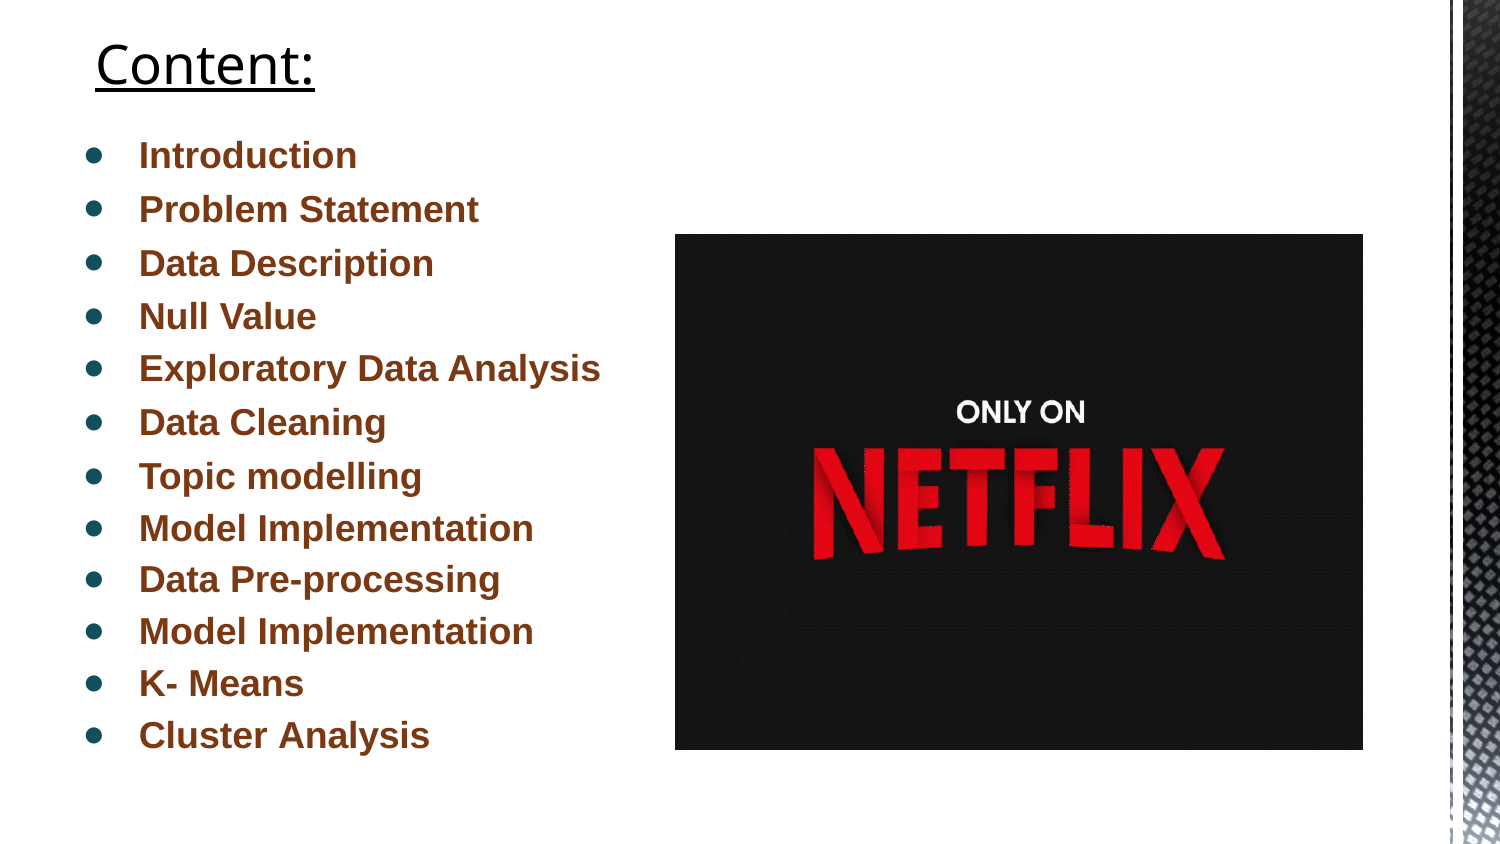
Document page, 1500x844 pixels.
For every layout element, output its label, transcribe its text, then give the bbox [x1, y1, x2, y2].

title Content: [80, 21, 970, 103]
text_box Introduction Problem Statement Data Description Null Value Exploratory Data Analysis Data Cleaning Topic modelling Model Implementation Data Pre-processing Model Implementation K- Means Cluster Analysis [80, 121, 663, 808]
picture [674, 234, 1363, 751]
picture [1447, 0, 1500, 844]
